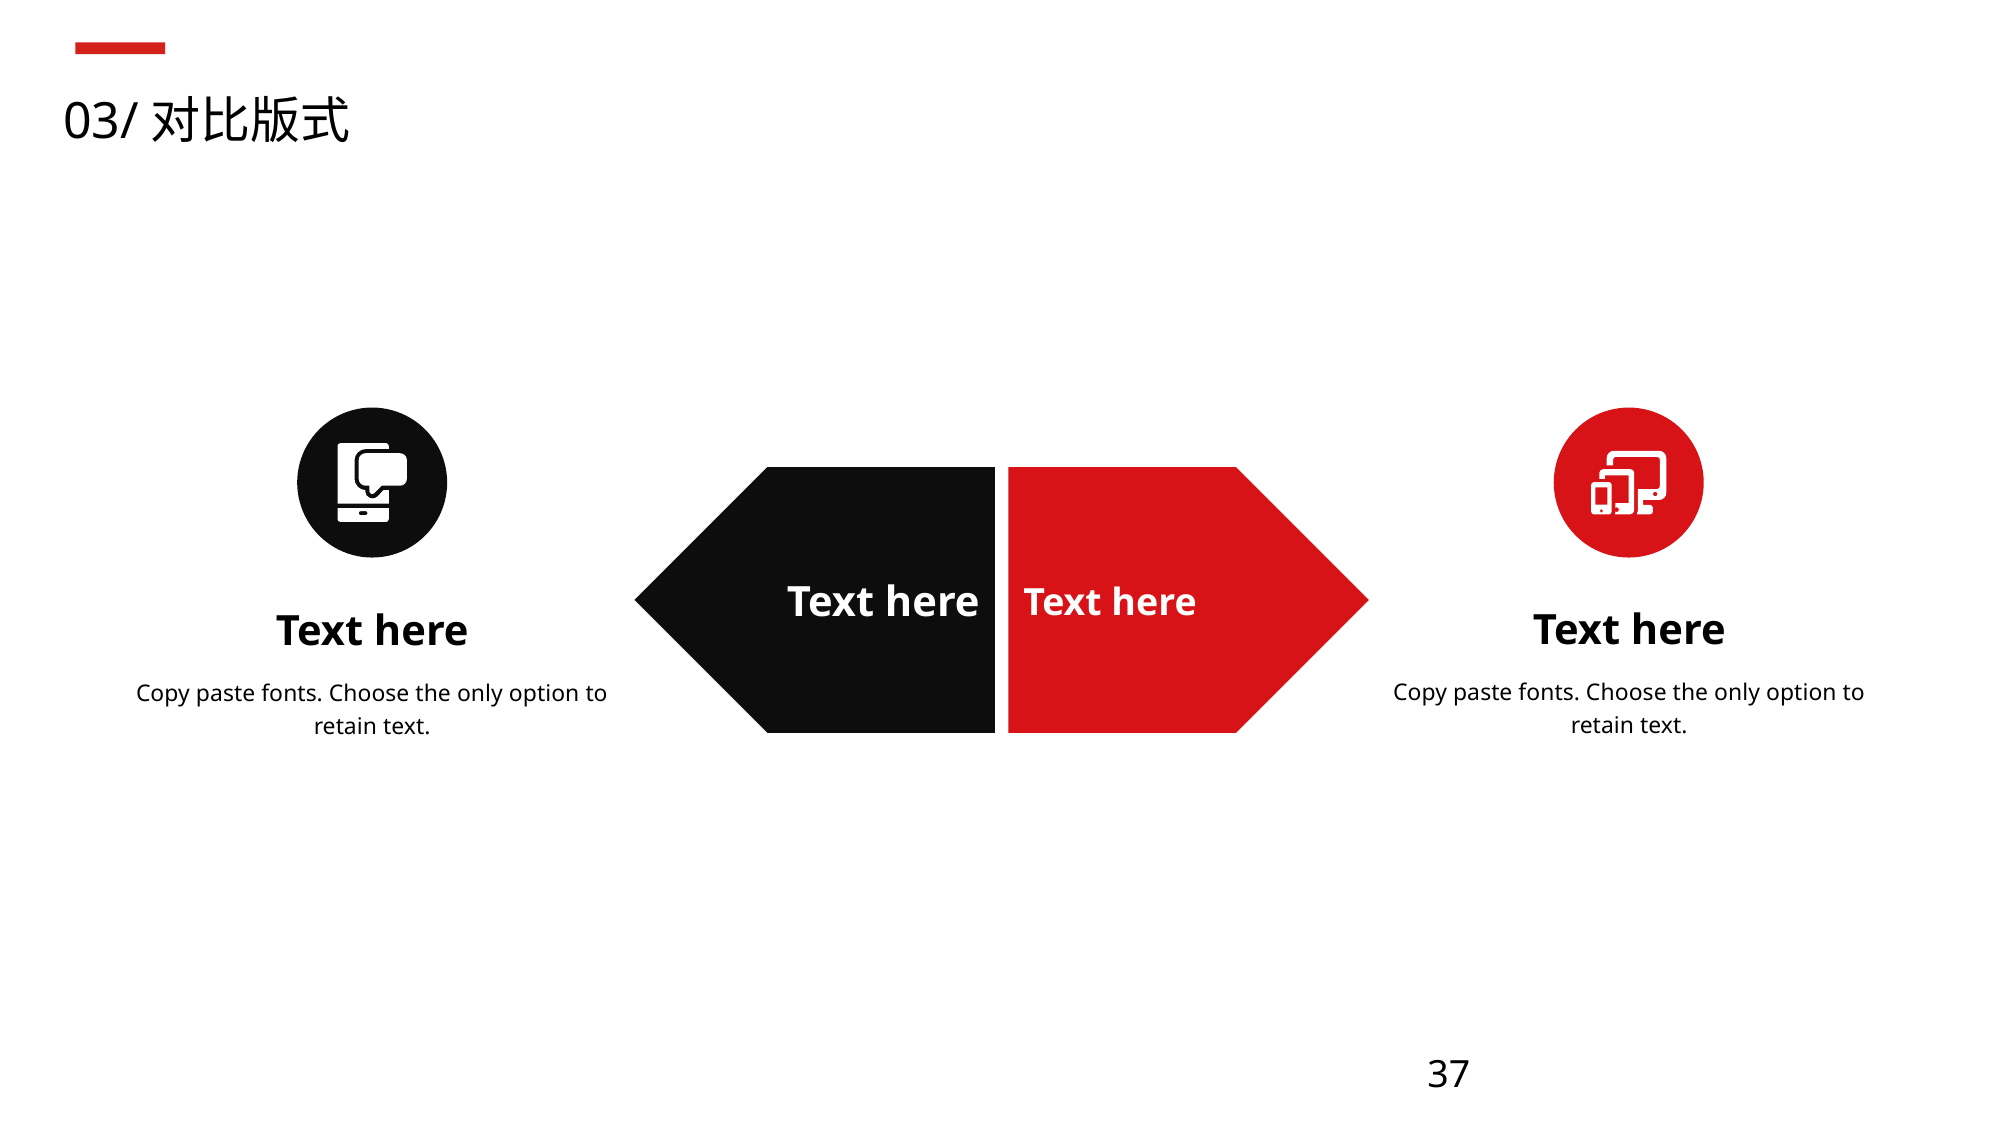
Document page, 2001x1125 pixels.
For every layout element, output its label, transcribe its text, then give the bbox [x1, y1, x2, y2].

slide_number 37 [1412, 1042, 1863, 1103]
text_box 03/对比版式 [48, 69, 1950, 171]
text_box [75, 42, 166, 55]
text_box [109, 407, 1890, 757]
